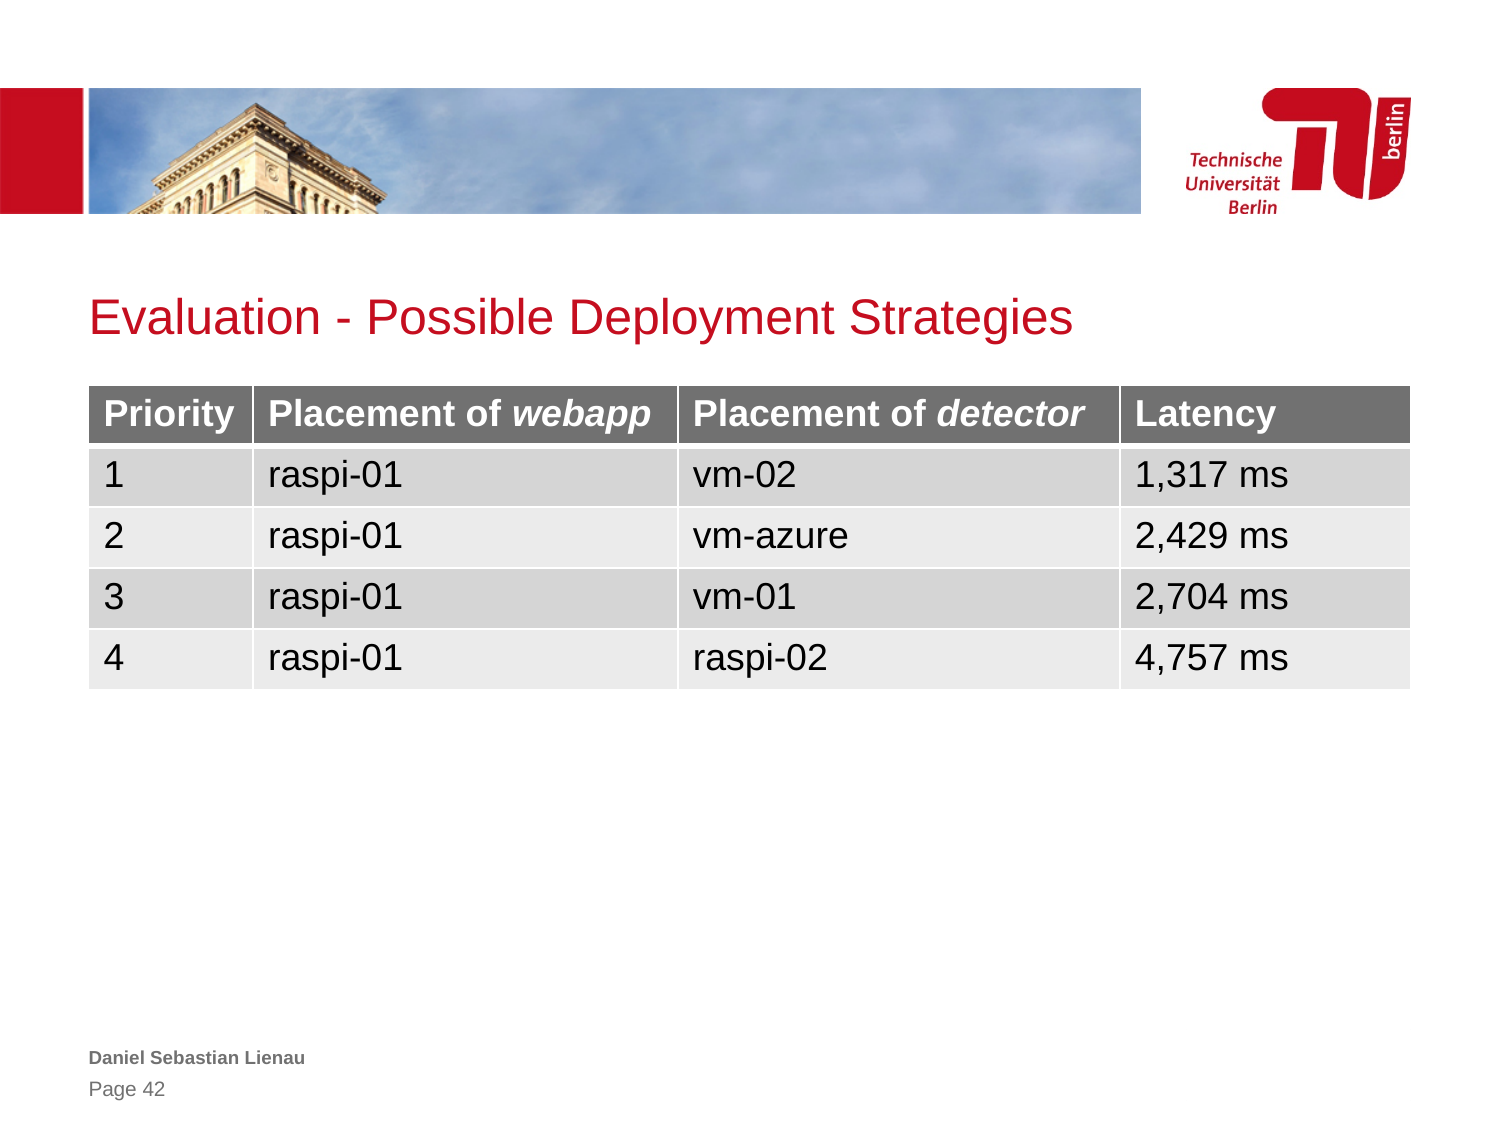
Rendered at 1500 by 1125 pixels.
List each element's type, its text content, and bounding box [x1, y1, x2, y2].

table_cell 1 [89, 449, 252, 506]
table_cell raspi-01 [254, 569, 677, 628]
table_cell vm-01 [679, 569, 1119, 628]
footer Daniel Sebastian Lienau [88, 1045, 1247, 1076]
table_header Placement of detector [679, 386, 1119, 443]
picture [1186, 88, 1411, 214]
table_header Latency [1121, 386, 1410, 443]
table_cell raspi-01 [254, 630, 677, 689]
table_cell 4 [89, 630, 252, 689]
table_cell vm-azure [679, 508, 1119, 567]
slide_number Page 42 [88, 1075, 1176, 1101]
table_cell 1,317 ms [1121, 449, 1410, 506]
table_cell raspi-01 [254, 449, 677, 506]
table_cell raspi-02 [679, 630, 1119, 689]
table_cell 4,757 ms [1121, 630, 1410, 689]
table_cell 3 [89, 569, 252, 628]
table_cell 2,704 ms [1121, 569, 1410, 628]
table_header Priority [89, 386, 252, 443]
title Evaluation - Possible Deployment Strategies [88, 285, 1411, 345]
picture [0, 88, 1141, 214]
table_cell vm-02 [679, 449, 1119, 506]
table_cell 2,429 ms [1121, 508, 1410, 567]
table_cell raspi-01 [254, 508, 677, 567]
table_cell 2 [89, 508, 252, 567]
table_header Placement of webapp [254, 386, 677, 443]
